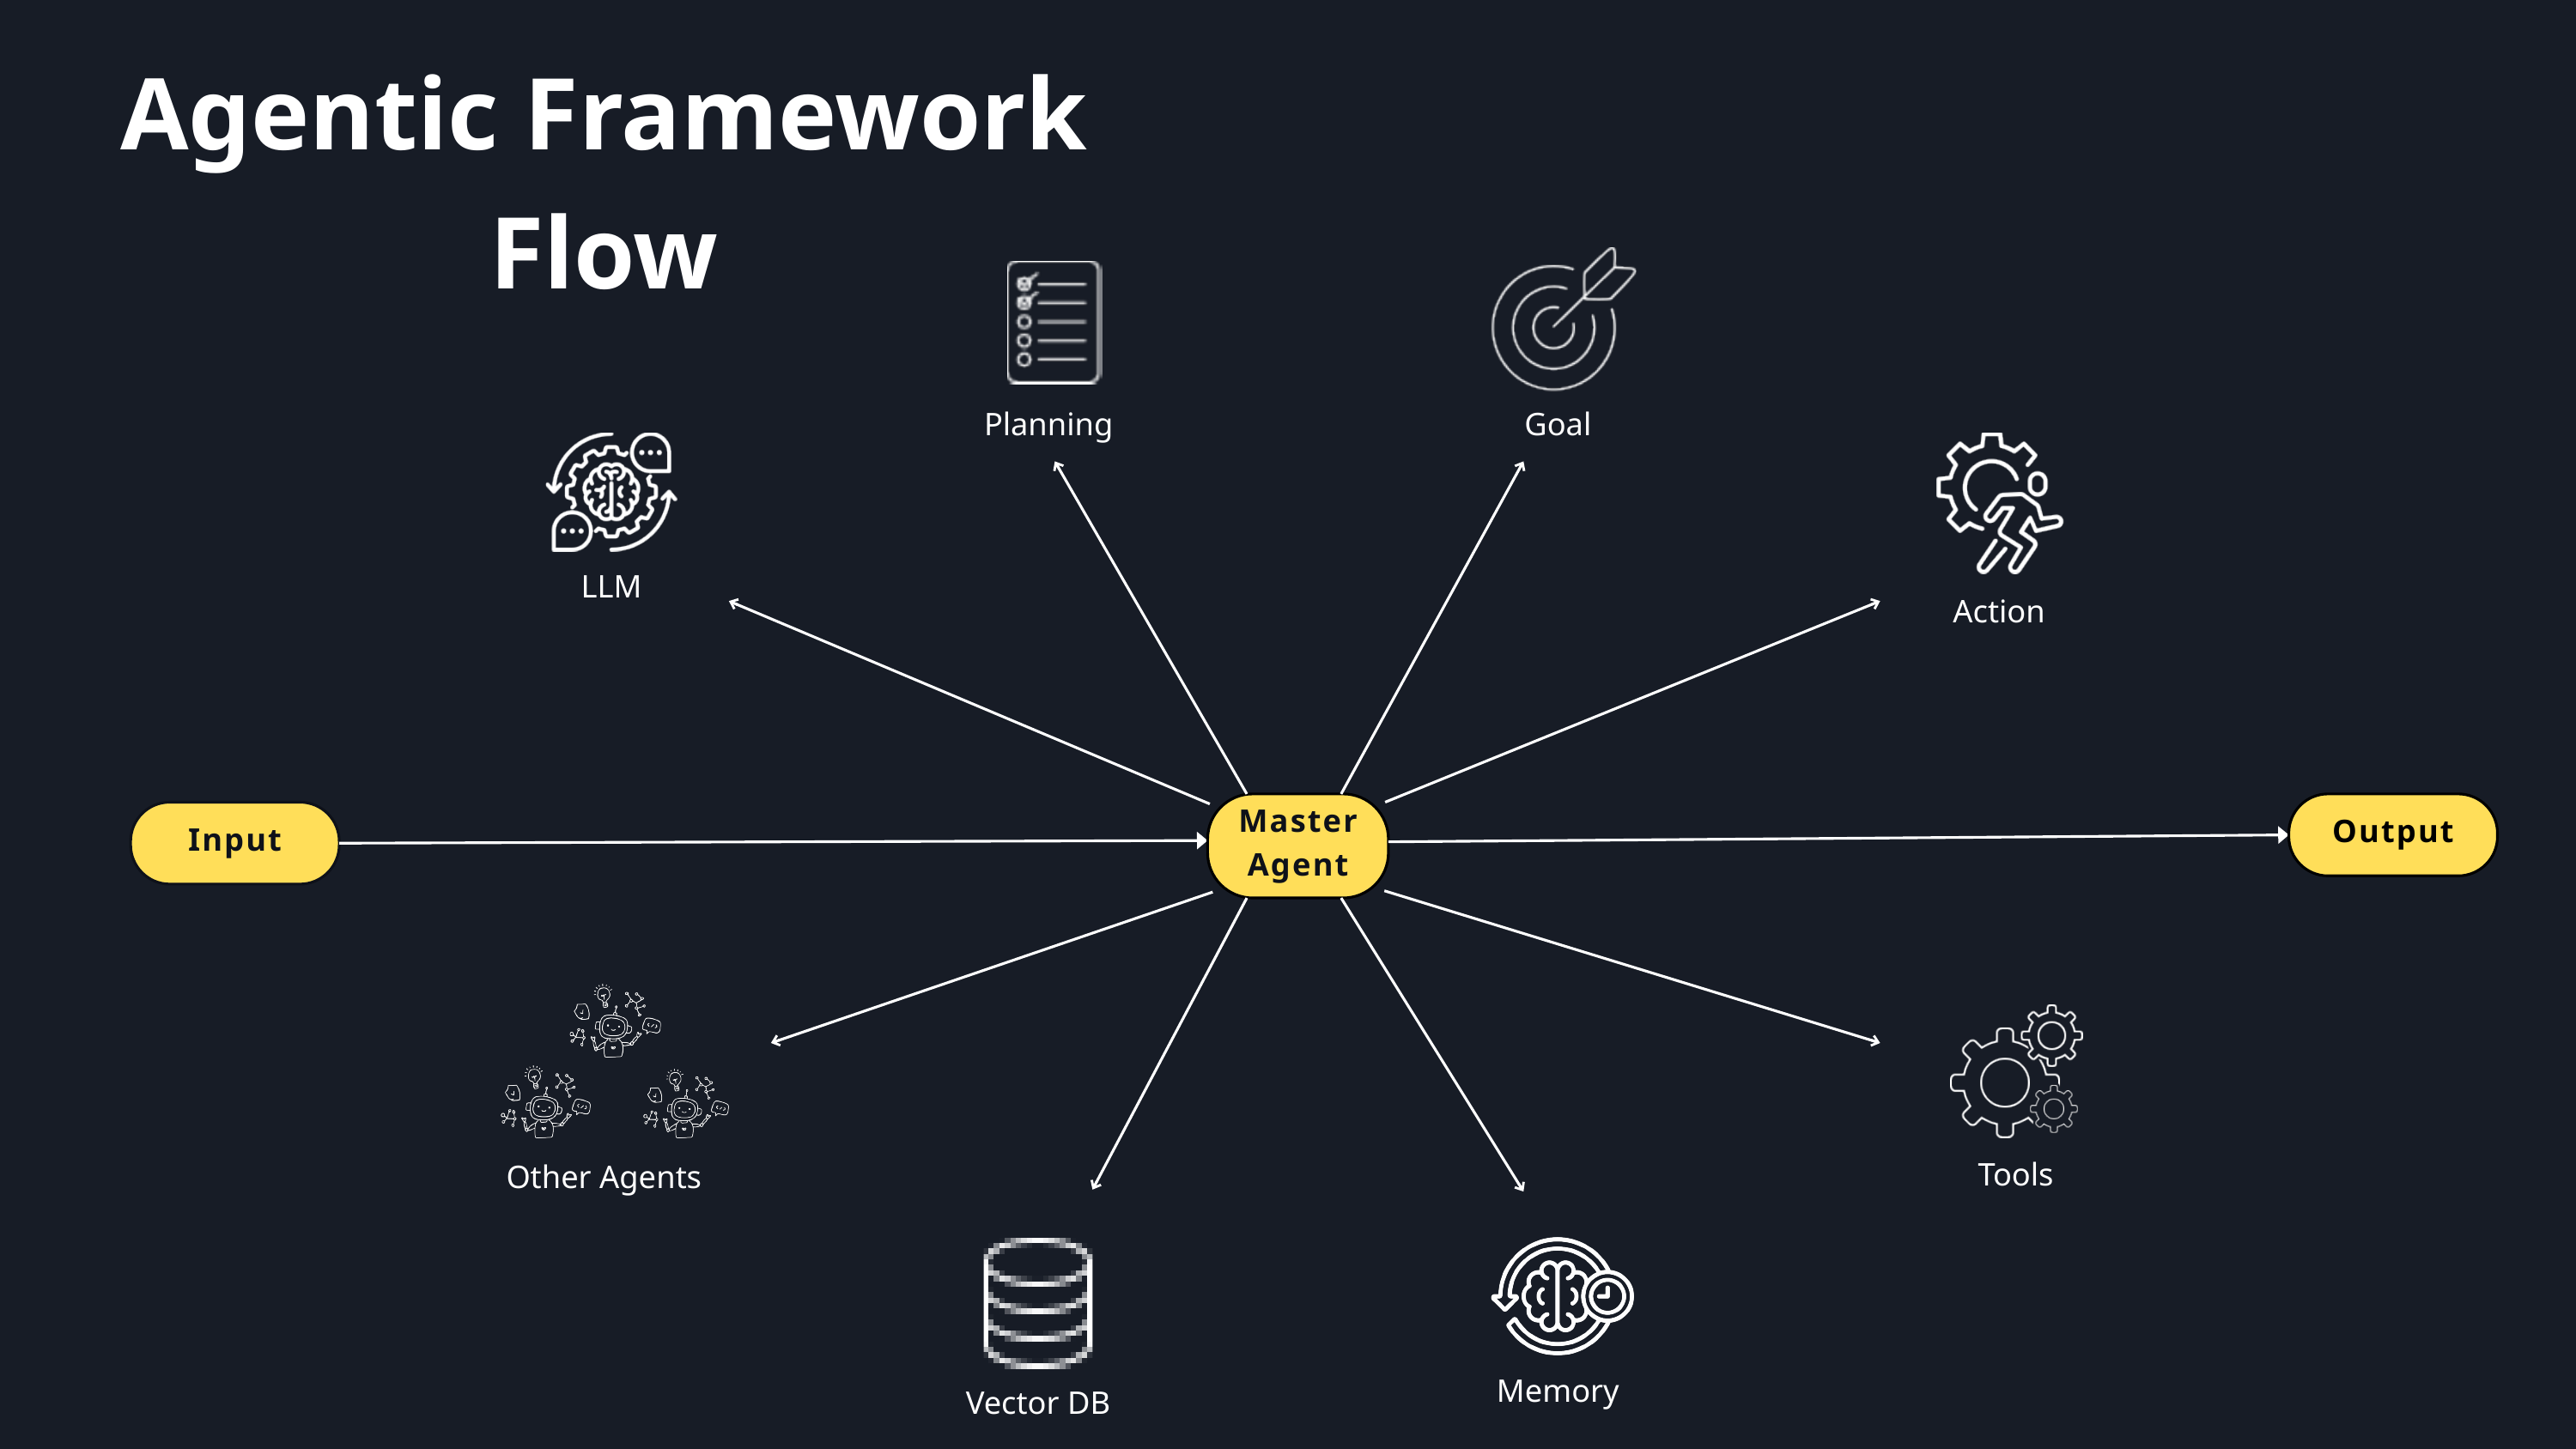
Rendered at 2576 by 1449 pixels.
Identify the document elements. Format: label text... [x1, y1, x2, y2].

text_box [1393, 893, 1880, 1046]
text_box [1346, 906, 1525, 1192]
text_box [501, 1065, 591, 1138]
text_box [1936, 433, 2064, 574]
text_box [545, 433, 677, 552]
text_box [1486, 247, 1638, 397]
text_box LLM [580, 560, 644, 604]
text_box Other Agents [505, 1150, 703, 1195]
text_box [728, 598, 1203, 802]
text_box [1393, 826, 2284, 845]
text_box Agentic Framework Flow [12, 31, 1196, 309]
text_box Tools [1976, 1149, 2056, 1193]
text_box [1491, 1237, 1634, 1356]
text_box [770, 894, 1203, 1046]
text_box [983, 1238, 1093, 1369]
text_box Vector DB [962, 1376, 1115, 1421]
text_box [1950, 1004, 2084, 1138]
text_box Goal [1523, 397, 1593, 442]
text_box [1207, 793, 1389, 899]
text_box Memory [1495, 1364, 1620, 1409]
text_box Planning [983, 397, 1115, 442]
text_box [2288, 793, 2498, 876]
text_box [1007, 309, 1103, 385]
text_box [1091, 906, 1243, 1190]
text_box Action [1950, 585, 2048, 629]
text_box [569, 984, 661, 1058]
text_box [643, 1069, 729, 1138]
text_box [344, 831, 1203, 850]
text_box [1054, 461, 1247, 792]
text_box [130, 802, 340, 885]
